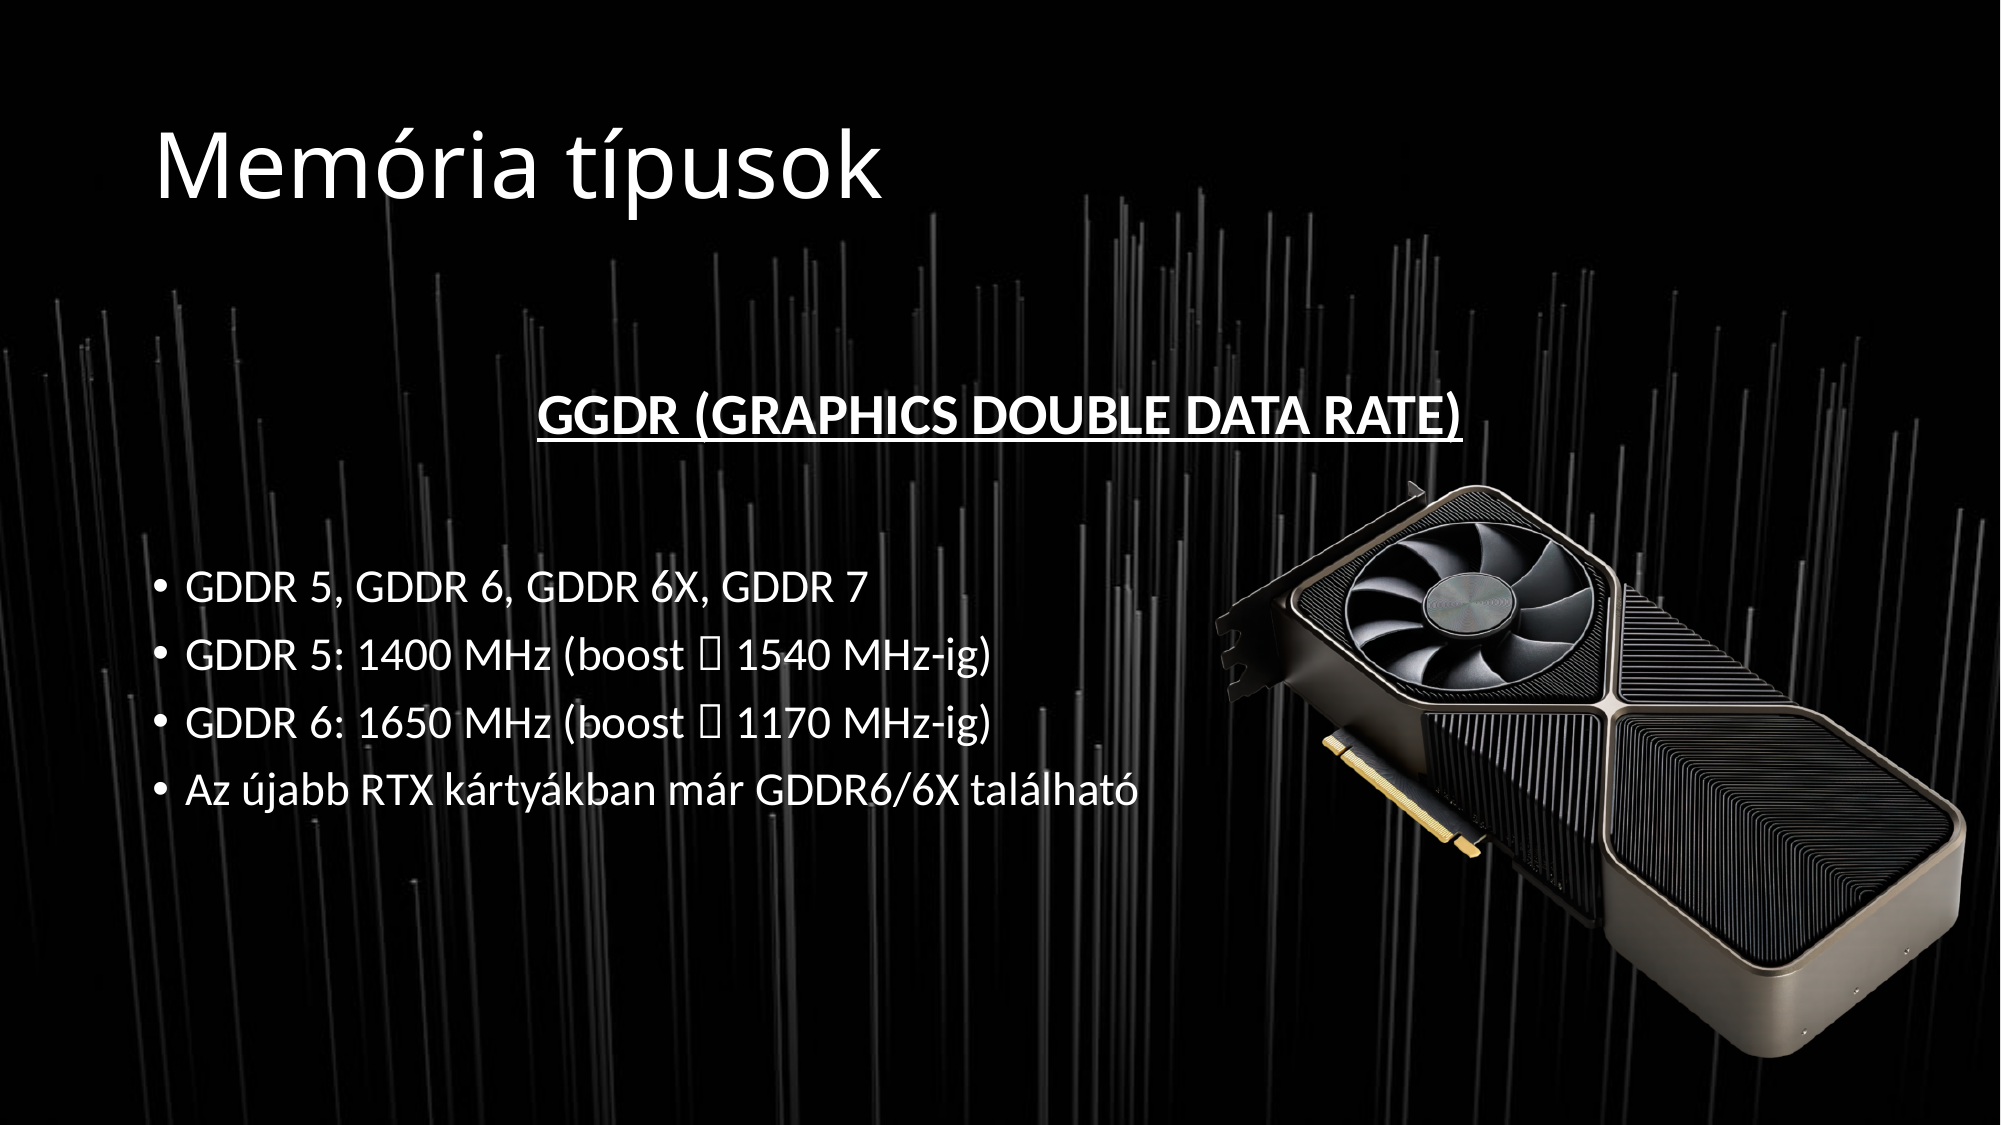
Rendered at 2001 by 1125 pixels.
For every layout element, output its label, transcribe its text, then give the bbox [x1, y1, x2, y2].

list GDDR 5, GDDR 6, GDDR 6X, GDDR 7 GDDR 5: 1400 MHz (boost  1540 MHz-ig) GDDR 6: 1650 MHz (boost  1170 MHz-ig) Az újabb RTX kártyákban már GDDR6/6X található [137, 554, 1177, 824]
picture [0, 0, 2001, 1125]
title Memória típusok [137, 59, 1863, 278]
text_box GGDR (GRAPHICS DOUBLE DATA RATE) [278, 368, 1722, 499]
